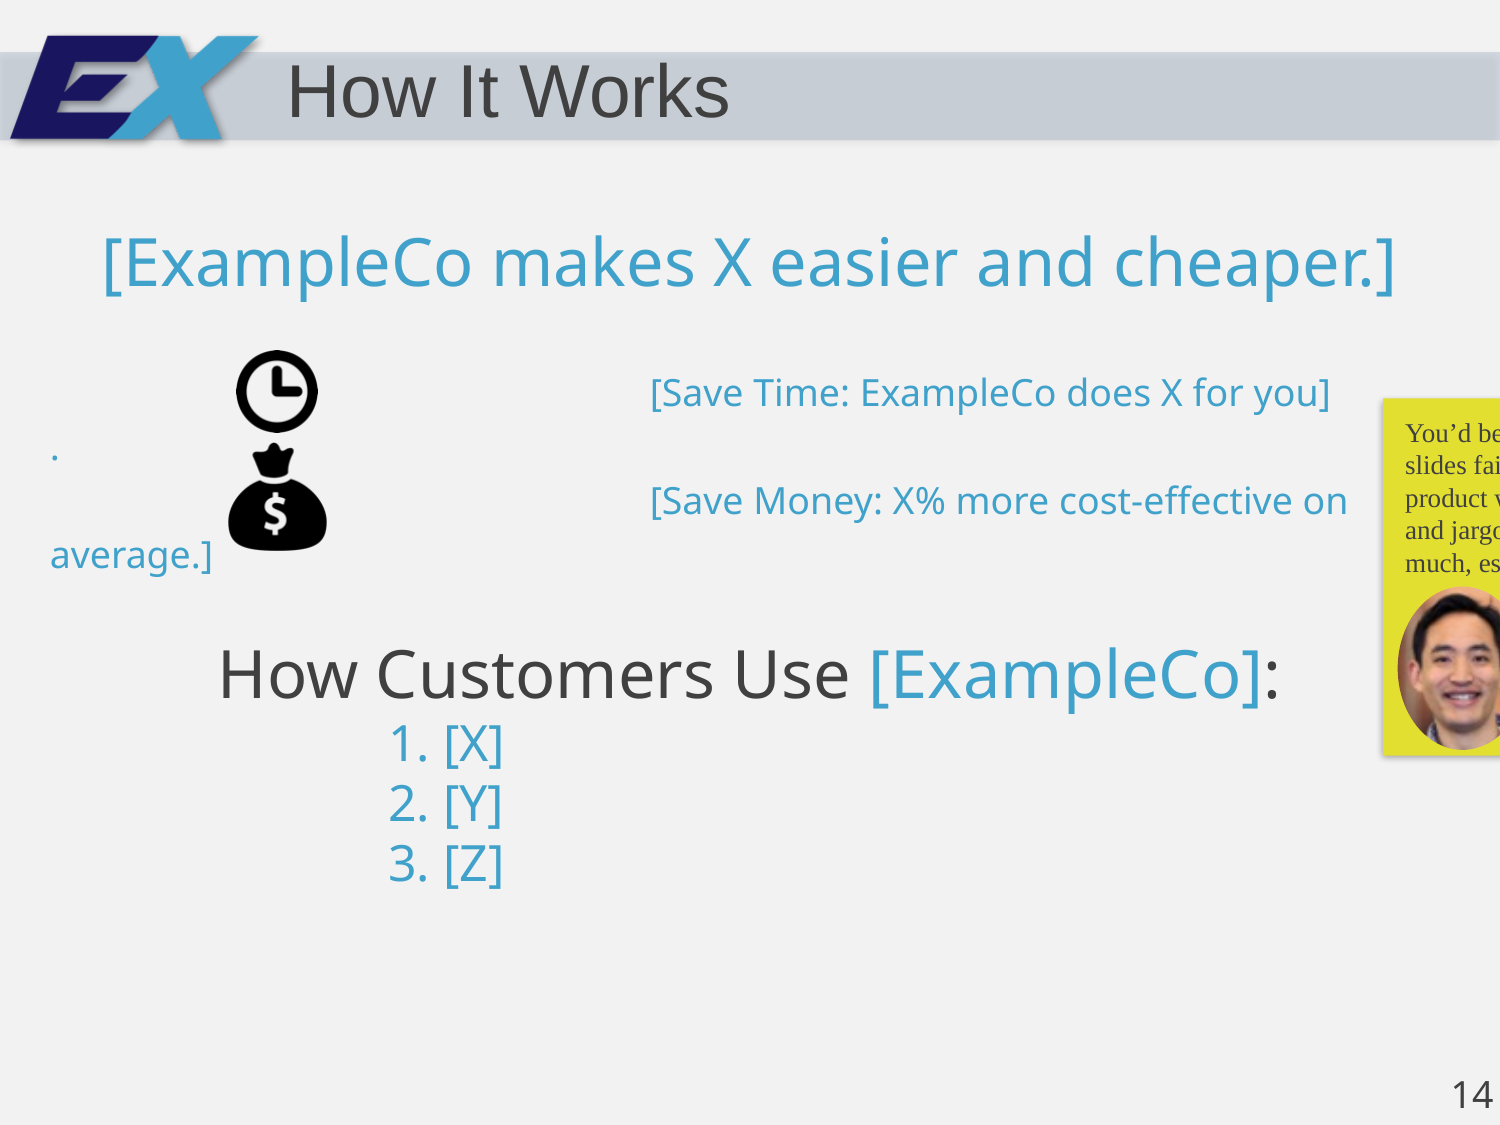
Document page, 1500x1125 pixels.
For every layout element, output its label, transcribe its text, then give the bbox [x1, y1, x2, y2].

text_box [1382, 398, 1500, 756]
picture [236, 350, 319, 433]
picture [0, 20, 267, 144]
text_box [34, 212, 1466, 902]
text_box 14 [1435, 1063, 1500, 1124]
picture [222, 442, 332, 552]
list How It Works [275, 52, 1277, 141]
text_box [275, 51, 1500, 141]
